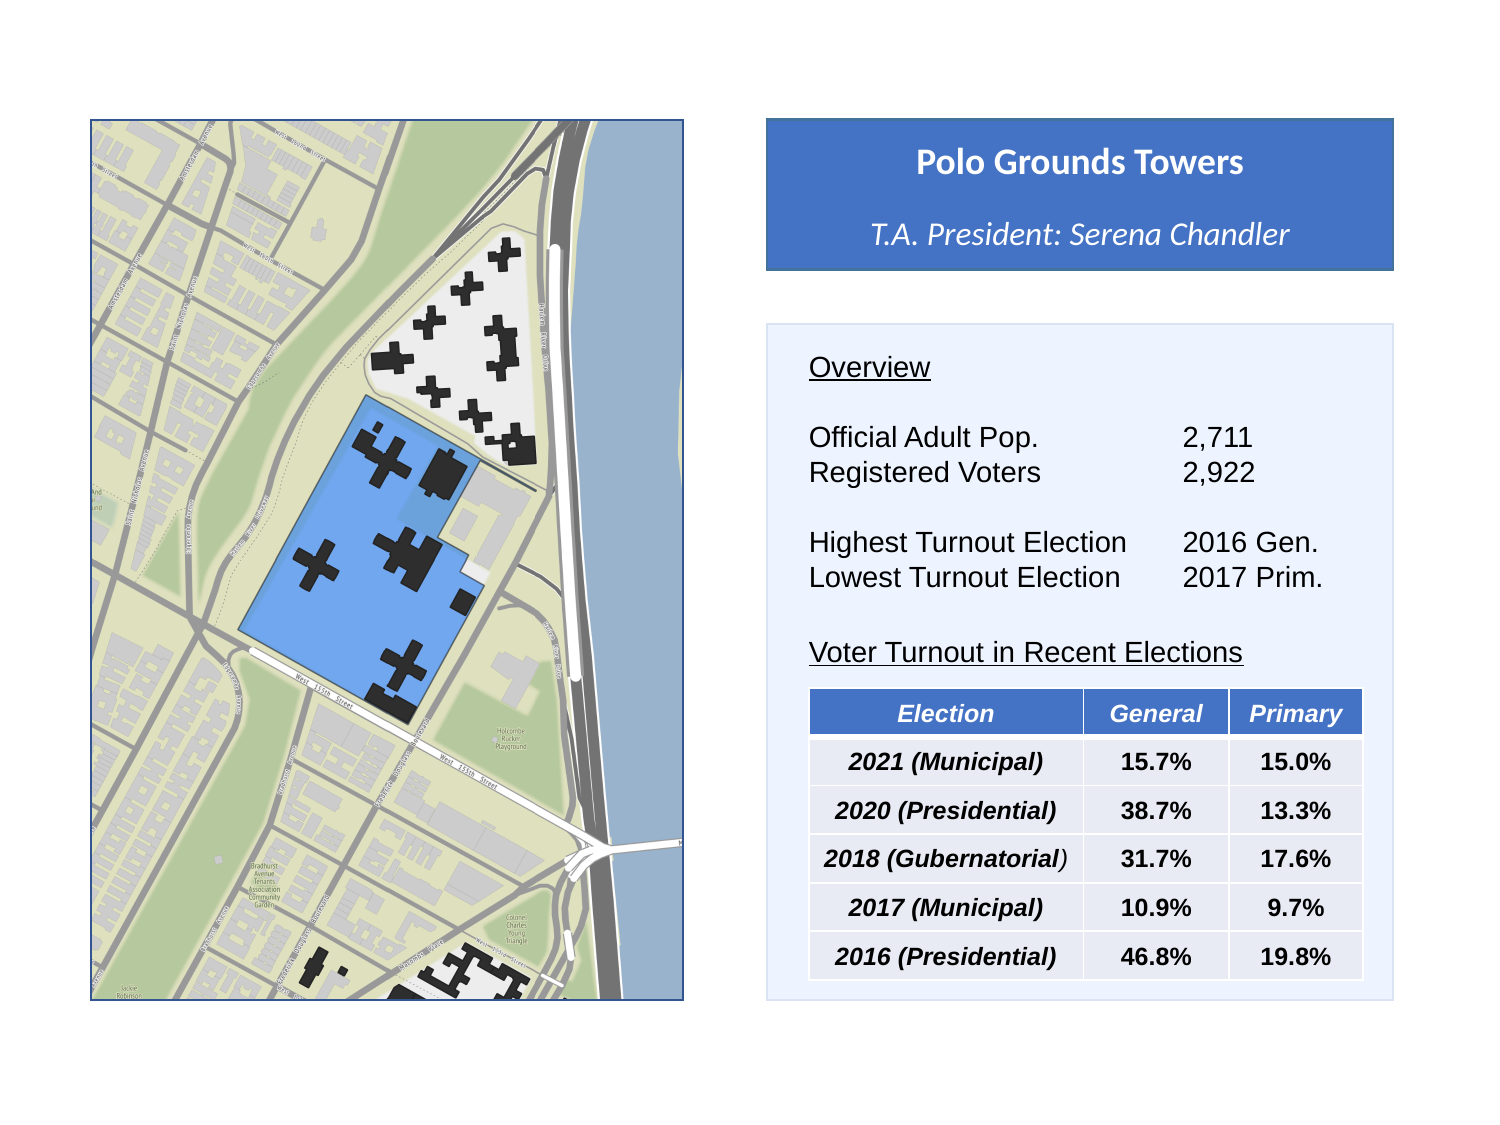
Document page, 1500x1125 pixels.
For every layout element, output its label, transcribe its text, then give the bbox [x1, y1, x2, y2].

table_cell 2021 (Municipal) [810, 740, 1083, 785]
text_box Voter Turnout in Recent Elections [808, 625, 1364, 687]
table_cell 17.6% [1230, 835, 1362, 882]
table_cell 2018 (Gubernatorial) [810, 835, 1083, 882]
table_cell 15.7% [1084, 740, 1228, 785]
table_cell 2016 (Presidential) [810, 932, 1083, 979]
table_header Primary [1230, 689, 1362, 734]
table_cell 2017 (Municipal) [810, 884, 1083, 930]
table_header General [1084, 689, 1228, 734]
table_cell 31.7% [1084, 835, 1228, 882]
table_cell 46.8% [1084, 932, 1228, 979]
text_box Overview Official Adult Pop. 2,711 Registered Voters 2,922 Highest Turnout Election 2016 Gen. Lowest Turnout Election 2017 Prim. [808, 340, 1364, 625]
table_cell 13.3% [1230, 786, 1362, 833]
table_cell 19.8% [1230, 932, 1362, 979]
table_cell 2020 (Presidential) [810, 786, 1083, 833]
table_cell 9.7% [1230, 884, 1362, 930]
table_cell 15.0% [1230, 740, 1362, 785]
table_cell 38.7% [1084, 786, 1228, 833]
text_box [90, 119, 684, 1001]
table_cell 10.9% [1084, 884, 1228, 930]
text_box Polo Grounds Towers T.A. President: Serena Chandler [766, 118, 1394, 271]
table_header Election [810, 689, 1083, 734]
text_box [766, 323, 1394, 1001]
